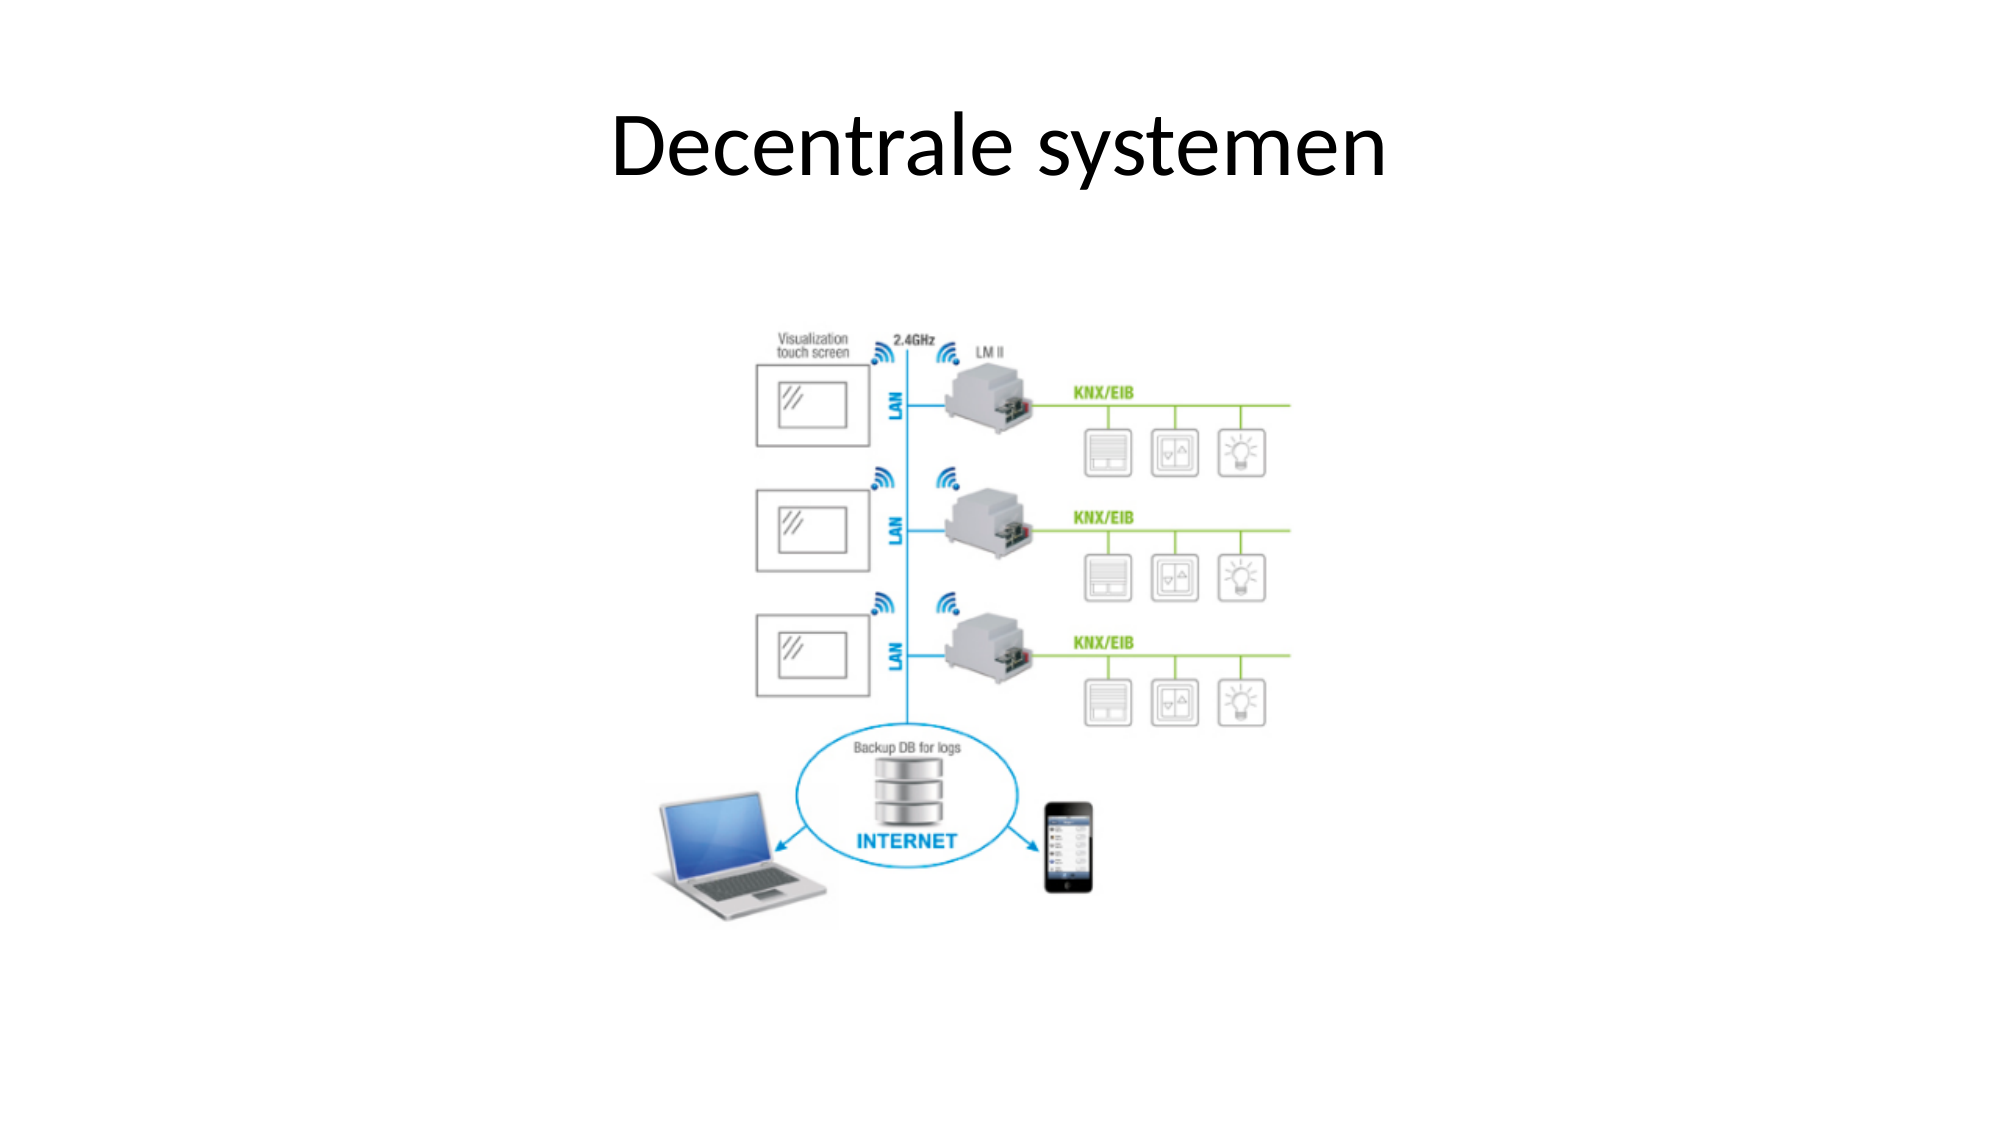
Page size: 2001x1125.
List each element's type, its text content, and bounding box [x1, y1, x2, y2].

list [587, 309, 1412, 958]
title Decentrale systemen [99, 45, 1900, 233]
